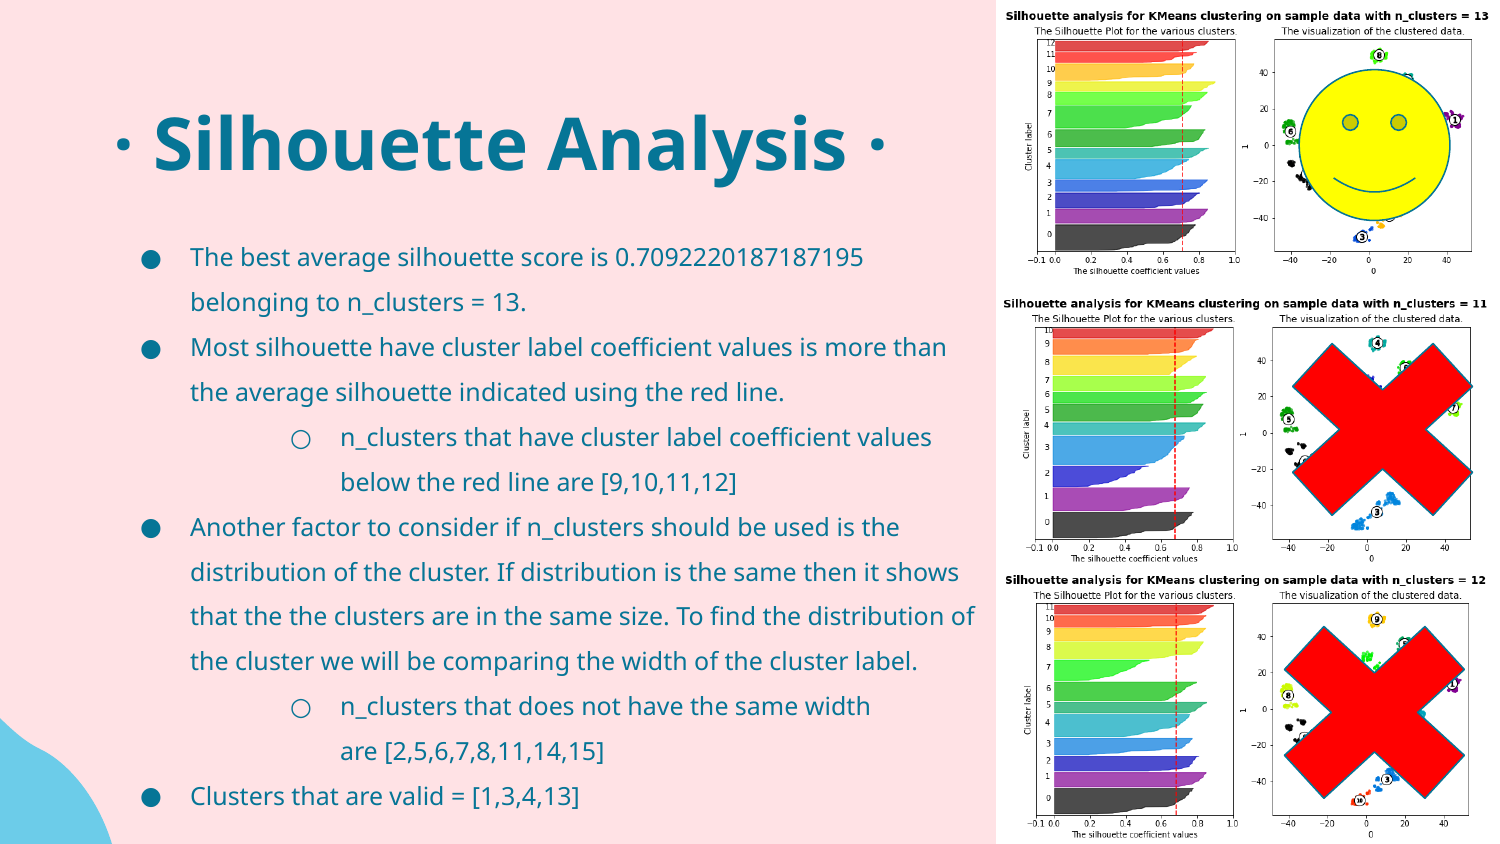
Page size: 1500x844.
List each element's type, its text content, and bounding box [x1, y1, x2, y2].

title · Silhouette Analysis · [98, 82, 991, 177]
picture [996, 0, 1500, 844]
list The best average silhouette score is 0.7092220187187195 belonging to n_clusters = 13. Most silhouette have cluster label coefficient values is more than the average silhouette indicated using the red line. n_clusters that have cluster label coefficient values below the red line are [9,10,11,12] Another factor to consider if n_clusters should be used is the distribution of the cluster. If distribution is the same then it shows that the the clusters are in the same size. To find the distribution of the cluster we will be comparing the width of the cluster label. n_clusters that does not have the same width are [2,5,6,7,8,11,14,15] Clusters that are valid = [1,3,4,13] [100, 211, 991, 776]
